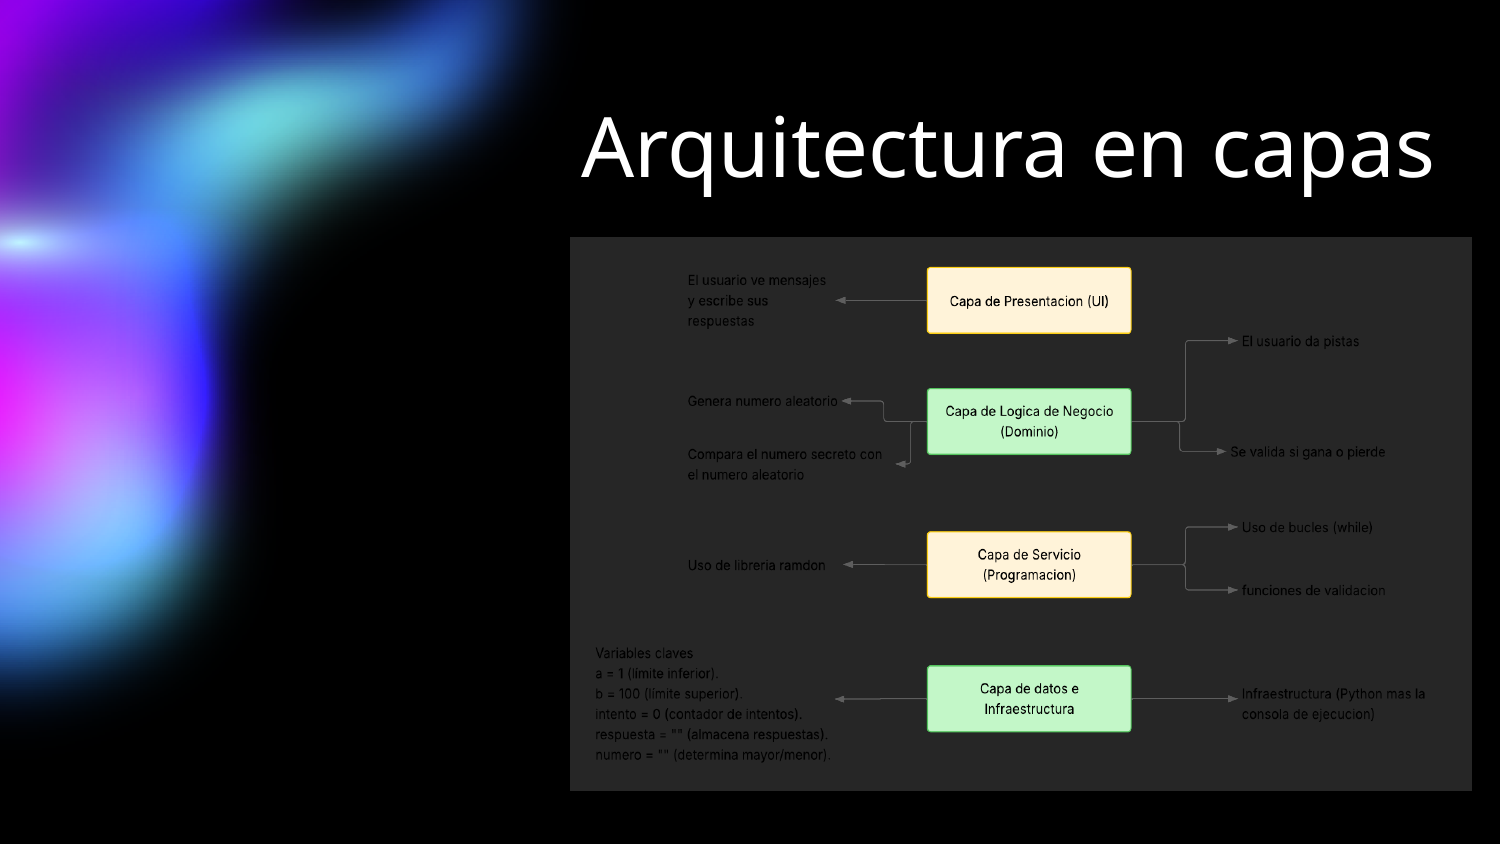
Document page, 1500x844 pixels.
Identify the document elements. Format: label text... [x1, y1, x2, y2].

title Arquitectura en capas [275, 79, 1452, 302]
picture [0, 0, 1491, 844]
